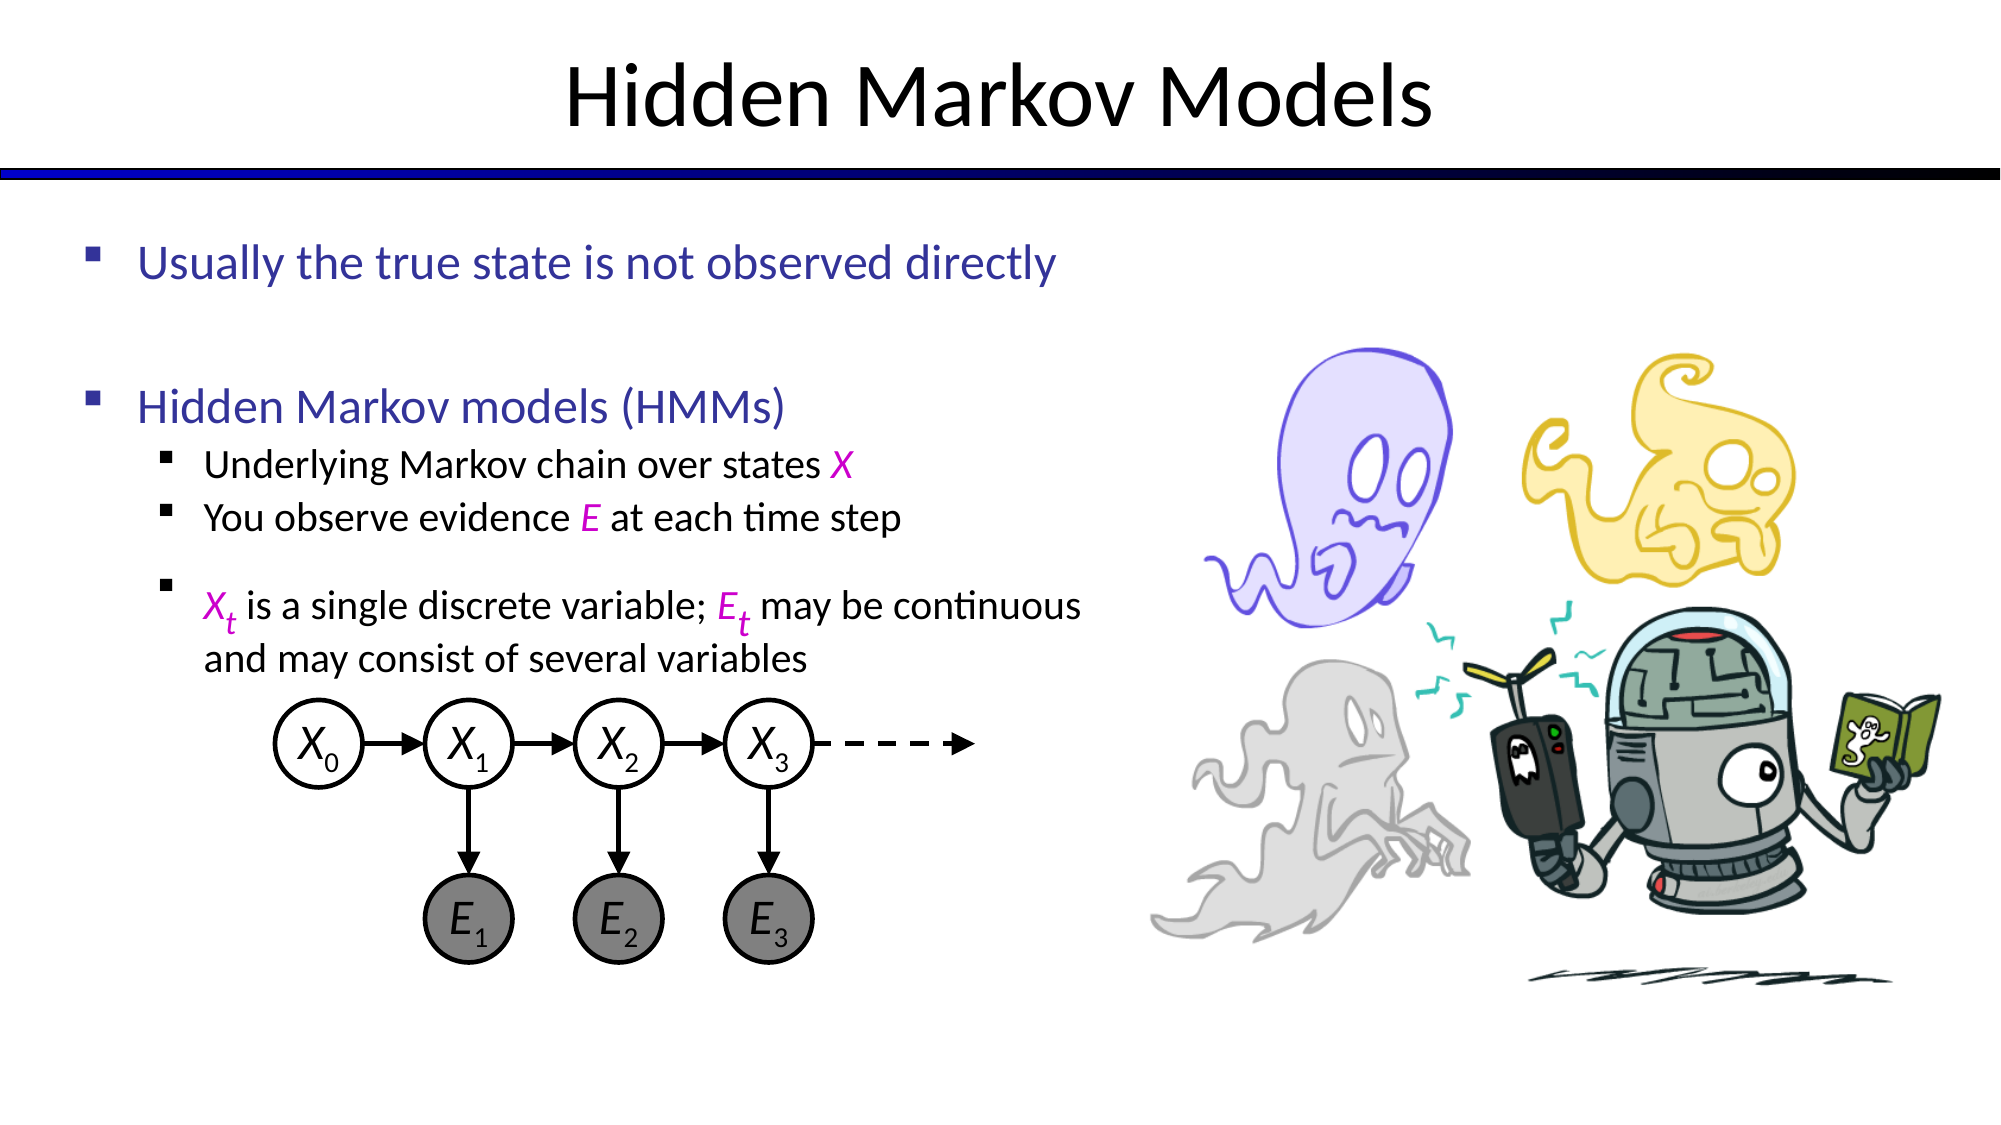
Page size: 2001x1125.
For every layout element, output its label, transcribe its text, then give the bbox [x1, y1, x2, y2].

list Usually the true state is not observed directly Hidden Markov models (HMMs) Underlying Markov chain over states X You observe evidence E at each time step Xt is a single discrete variable; Et may be continuous and may consist of several variables [66, 228, 1136, 1006]
title Hidden Markov Models [0, 0, 2000, 184]
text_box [274, 699, 1063, 963]
picture [1112, 249, 1951, 1010]
